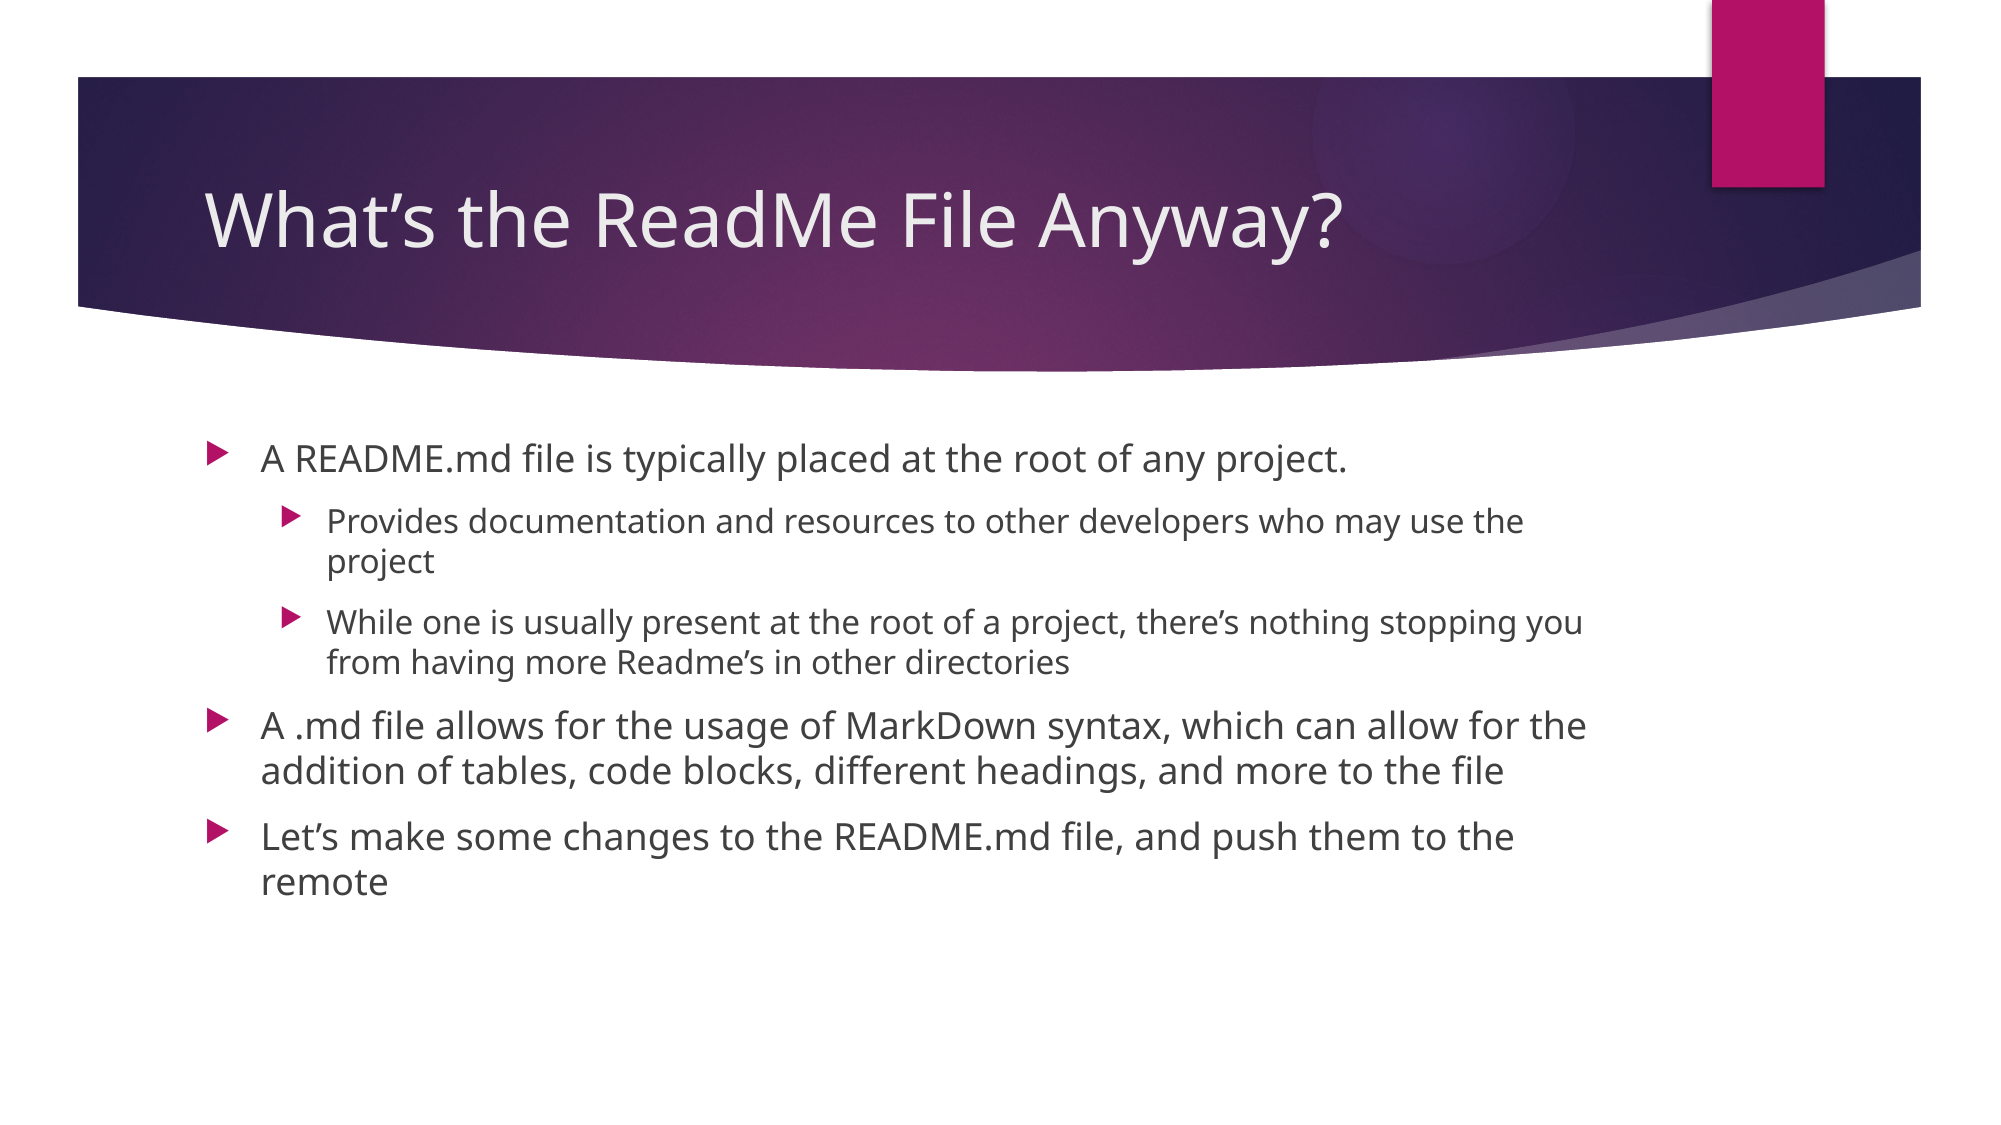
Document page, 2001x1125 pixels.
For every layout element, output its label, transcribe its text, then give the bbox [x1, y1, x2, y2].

title What’s the ReadMe File Anyway? [189, 159, 1627, 276]
list A README.md file is typically placed at the root of any project. Provides documentation and resources to other developers who may use the project While one is usually present at the root of a project, there’s nothing stopping you from having more Readme’s in other directories A .md file allows for the usage of MarkDown syntax, which can allow for the addition of tables, code blocks, different headings, and more to the file Let’s make some changes to the README.md file, and push them to the remote [189, 427, 1638, 988]
